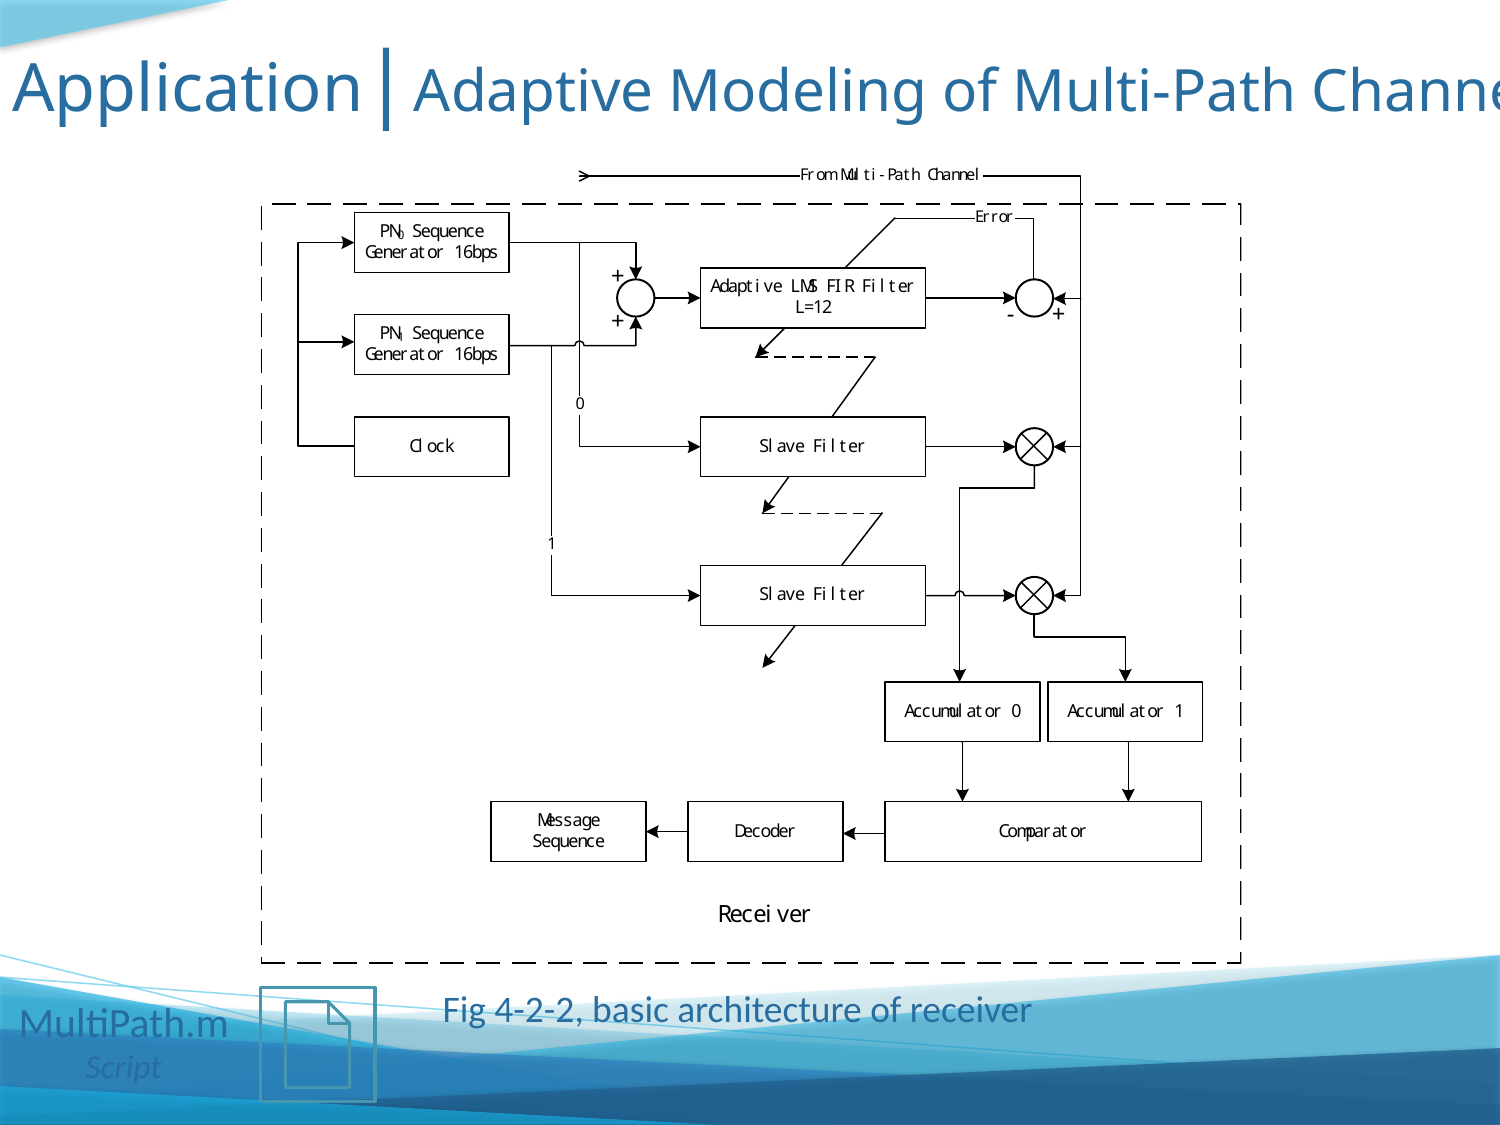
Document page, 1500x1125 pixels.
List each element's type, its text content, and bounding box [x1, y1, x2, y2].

picture [257, 160, 1242, 965]
text_box [259, 986, 377, 1103]
text_box Fig 4-2-2, basic architecture of receiver [427, 977, 1048, 1038]
text_box Application| Adaptive Modeling of Multi-Path Channel [0, 20, 1500, 184]
text_box MultiPath.m Script [3, 988, 244, 1093]
